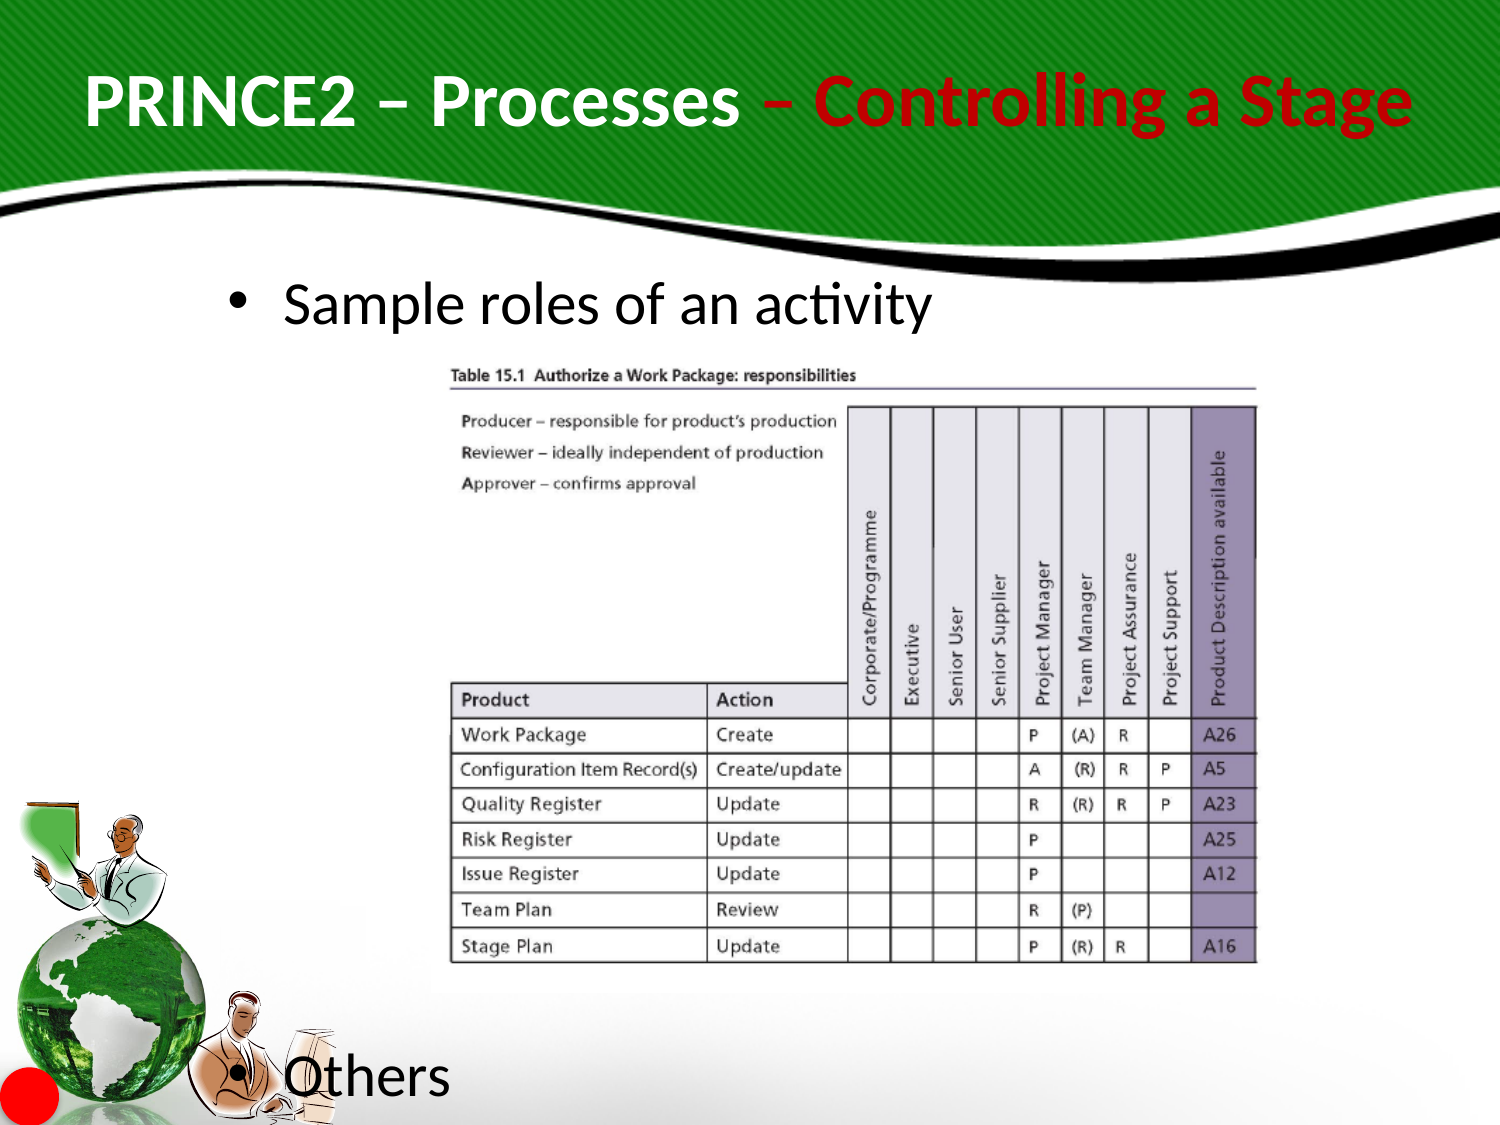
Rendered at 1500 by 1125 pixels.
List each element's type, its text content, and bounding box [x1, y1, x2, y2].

picture [201, 1038, 212, 1046]
picture [272, 1118, 308, 1125]
list Sample roles of an activity Others [212, 255, 1463, 1118]
picture [0, 1105, 17, 1125]
picture [430, 349, 1283, 993]
picture [0, 0, 1500, 1125]
title PRINCE2 – Processes – Controlling a Stage [37, 8, 1463, 183]
